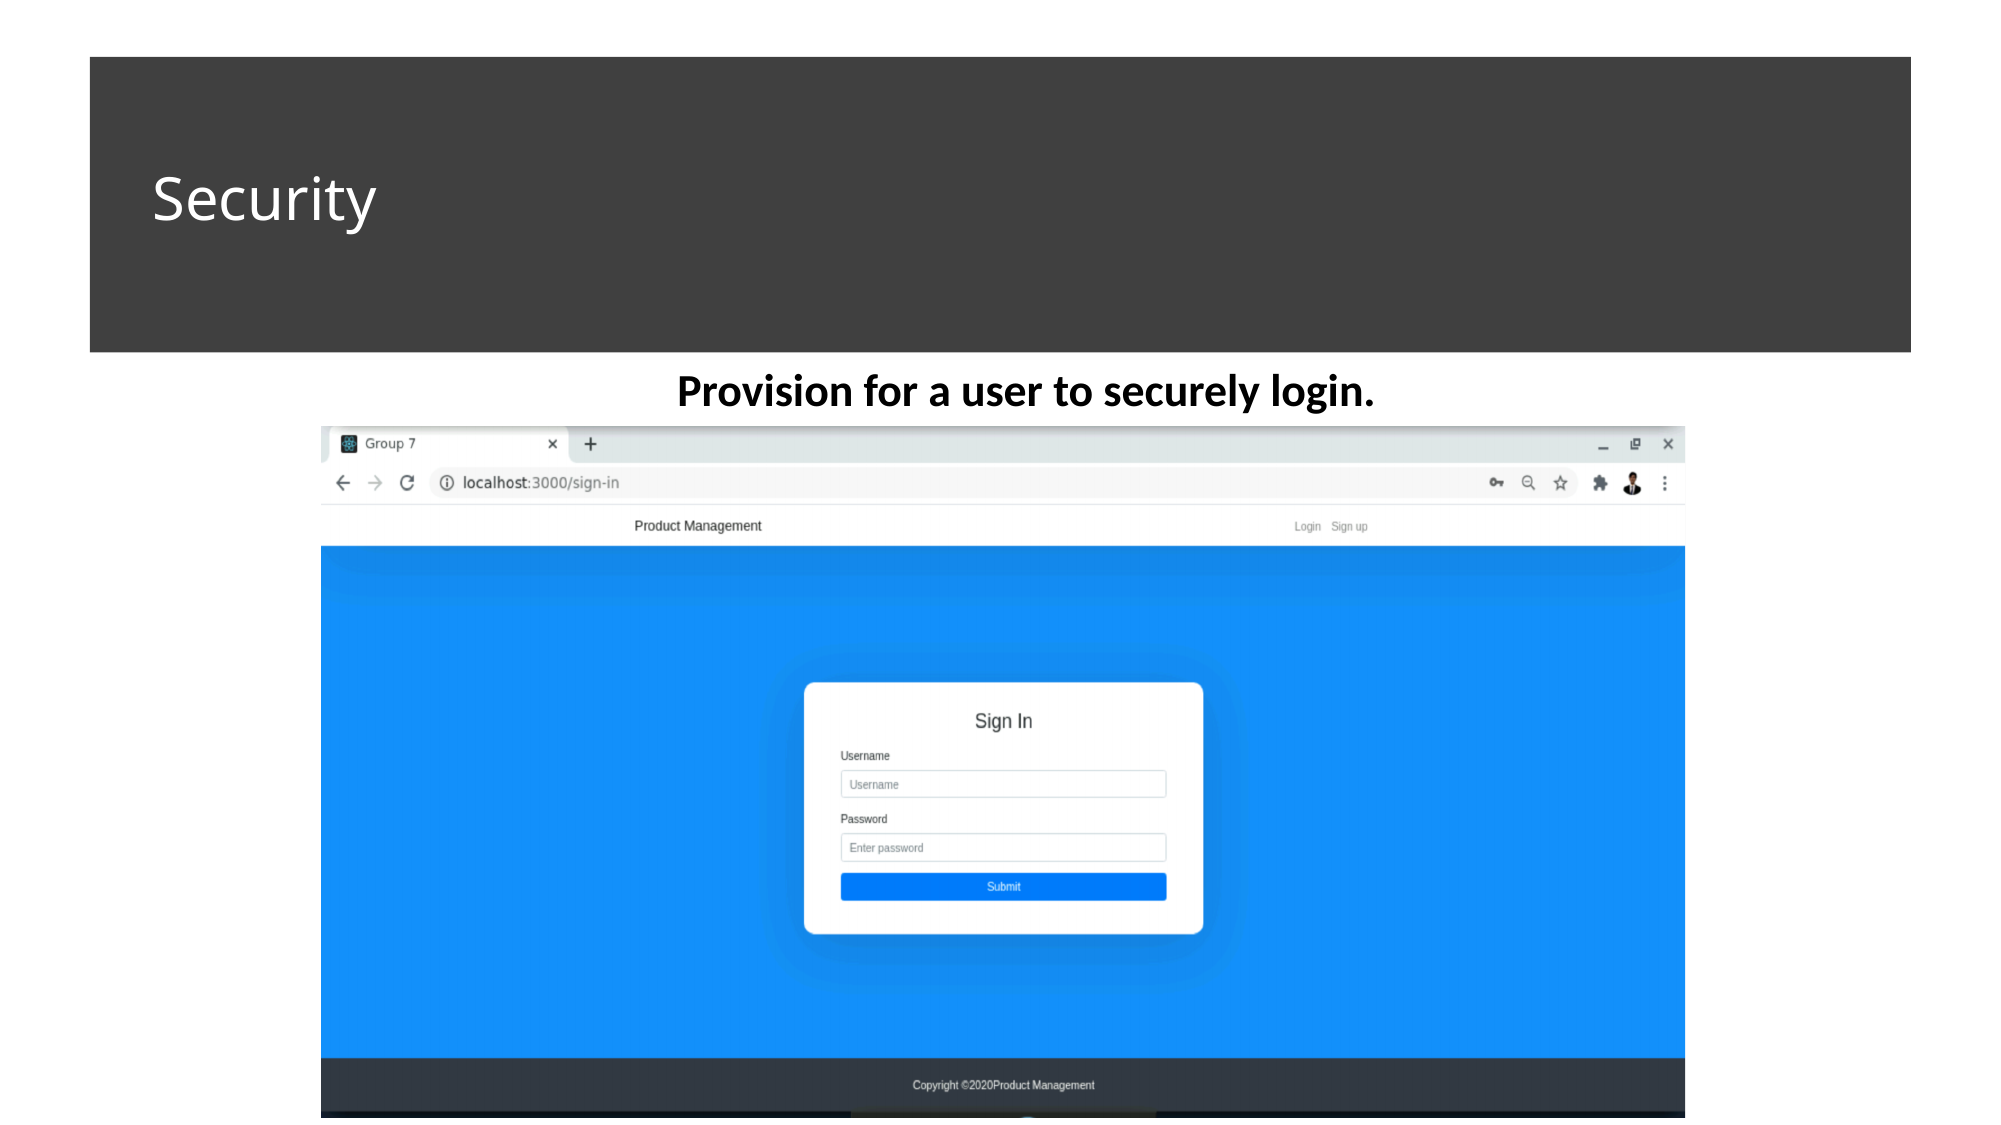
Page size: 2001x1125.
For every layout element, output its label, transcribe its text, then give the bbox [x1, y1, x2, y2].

title Security [137, 96, 1863, 314]
text_box [89, 56, 1912, 353]
list Provision for a user to securely login. [662, 328, 1442, 426]
picture [320, 426, 1686, 1118]
